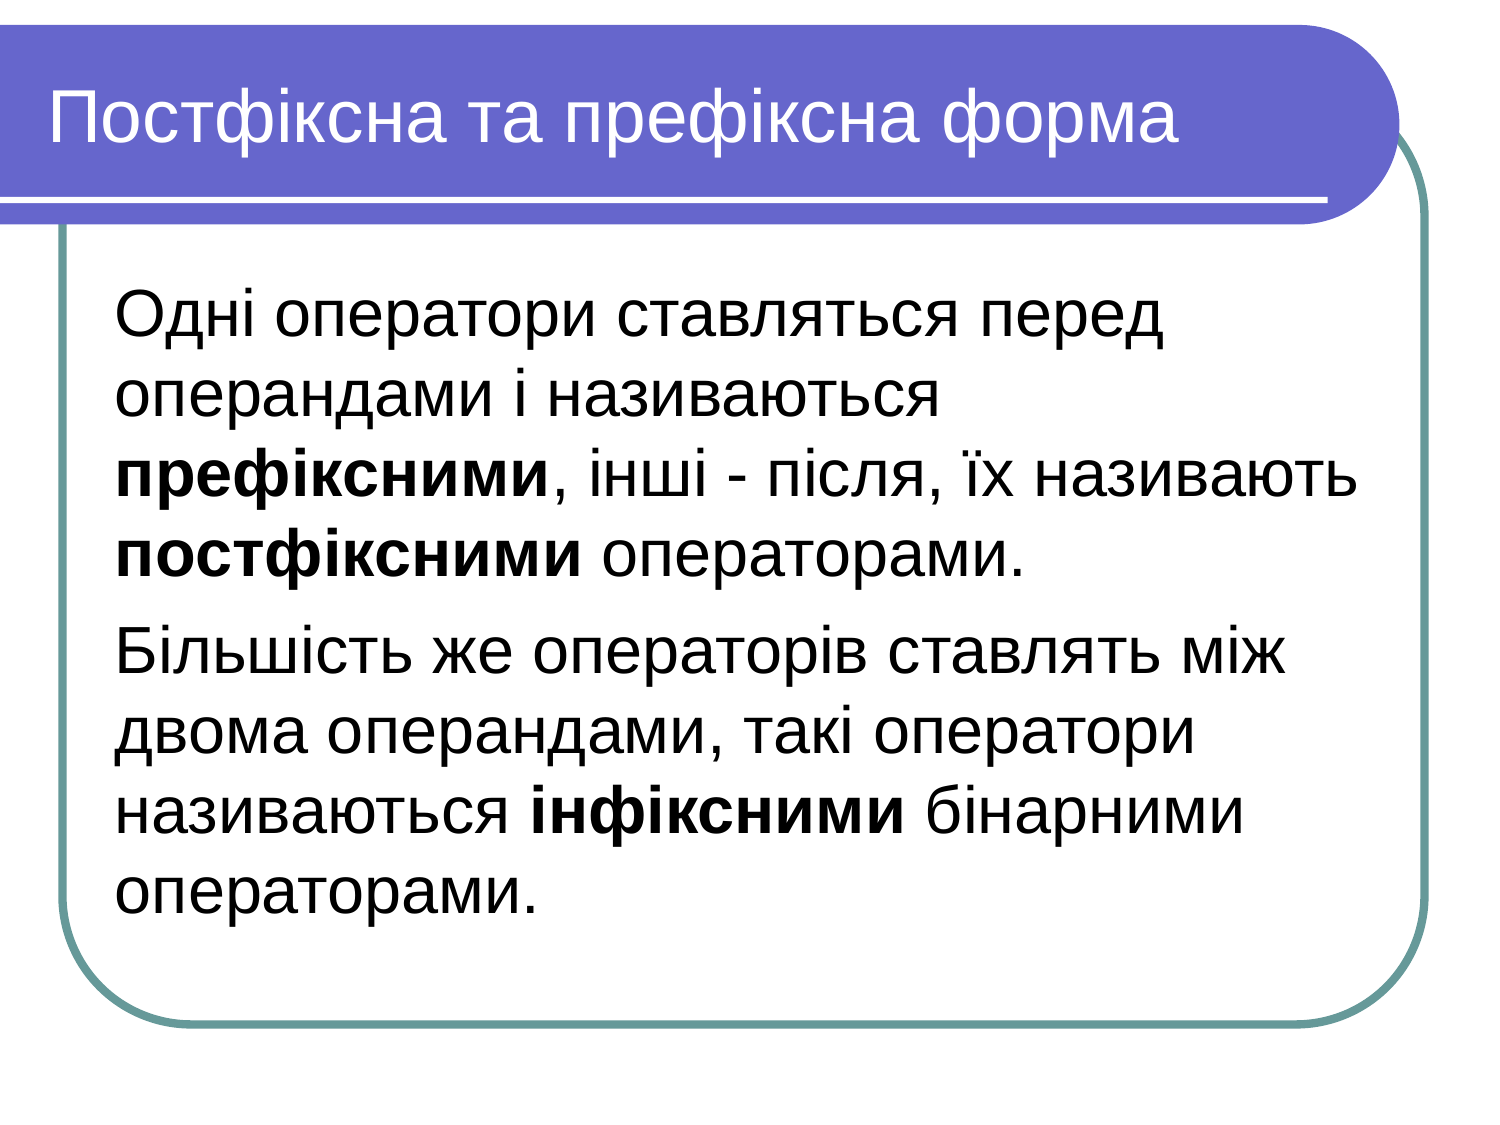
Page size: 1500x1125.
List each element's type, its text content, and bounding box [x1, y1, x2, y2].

text_box Постфіксна та префіксна форма [32, 37, 1347, 188]
text_box Одні оператори ставляться перед операндами і називаються префіксними, інші - після, їх називають постфіксними операторами. Більшість же операторів ставлять між двома операндами, такі оператори називаються інфіксними бінарними операторами. [99, 262, 1400, 988]
